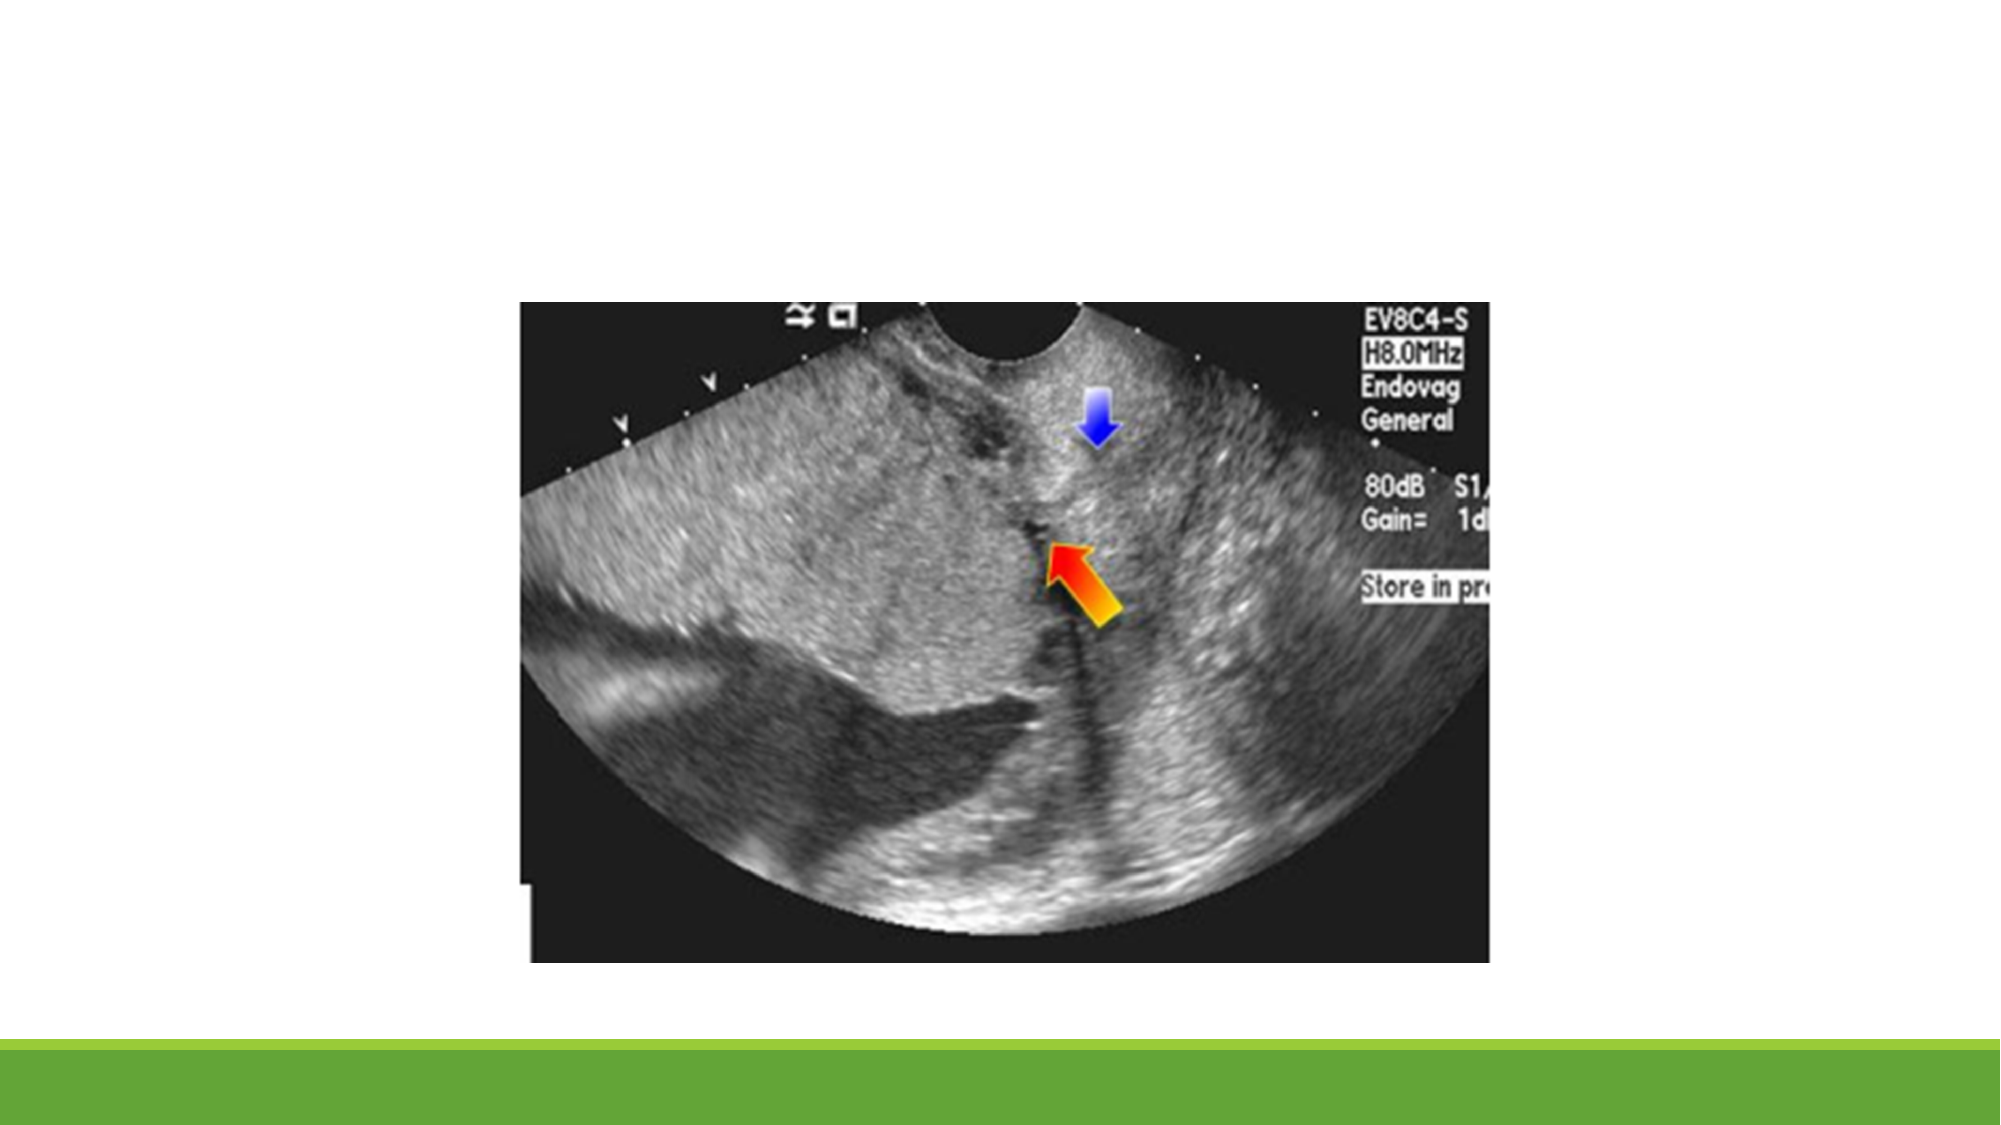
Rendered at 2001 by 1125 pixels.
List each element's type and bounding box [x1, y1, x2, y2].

list [517, 302, 1493, 964]
